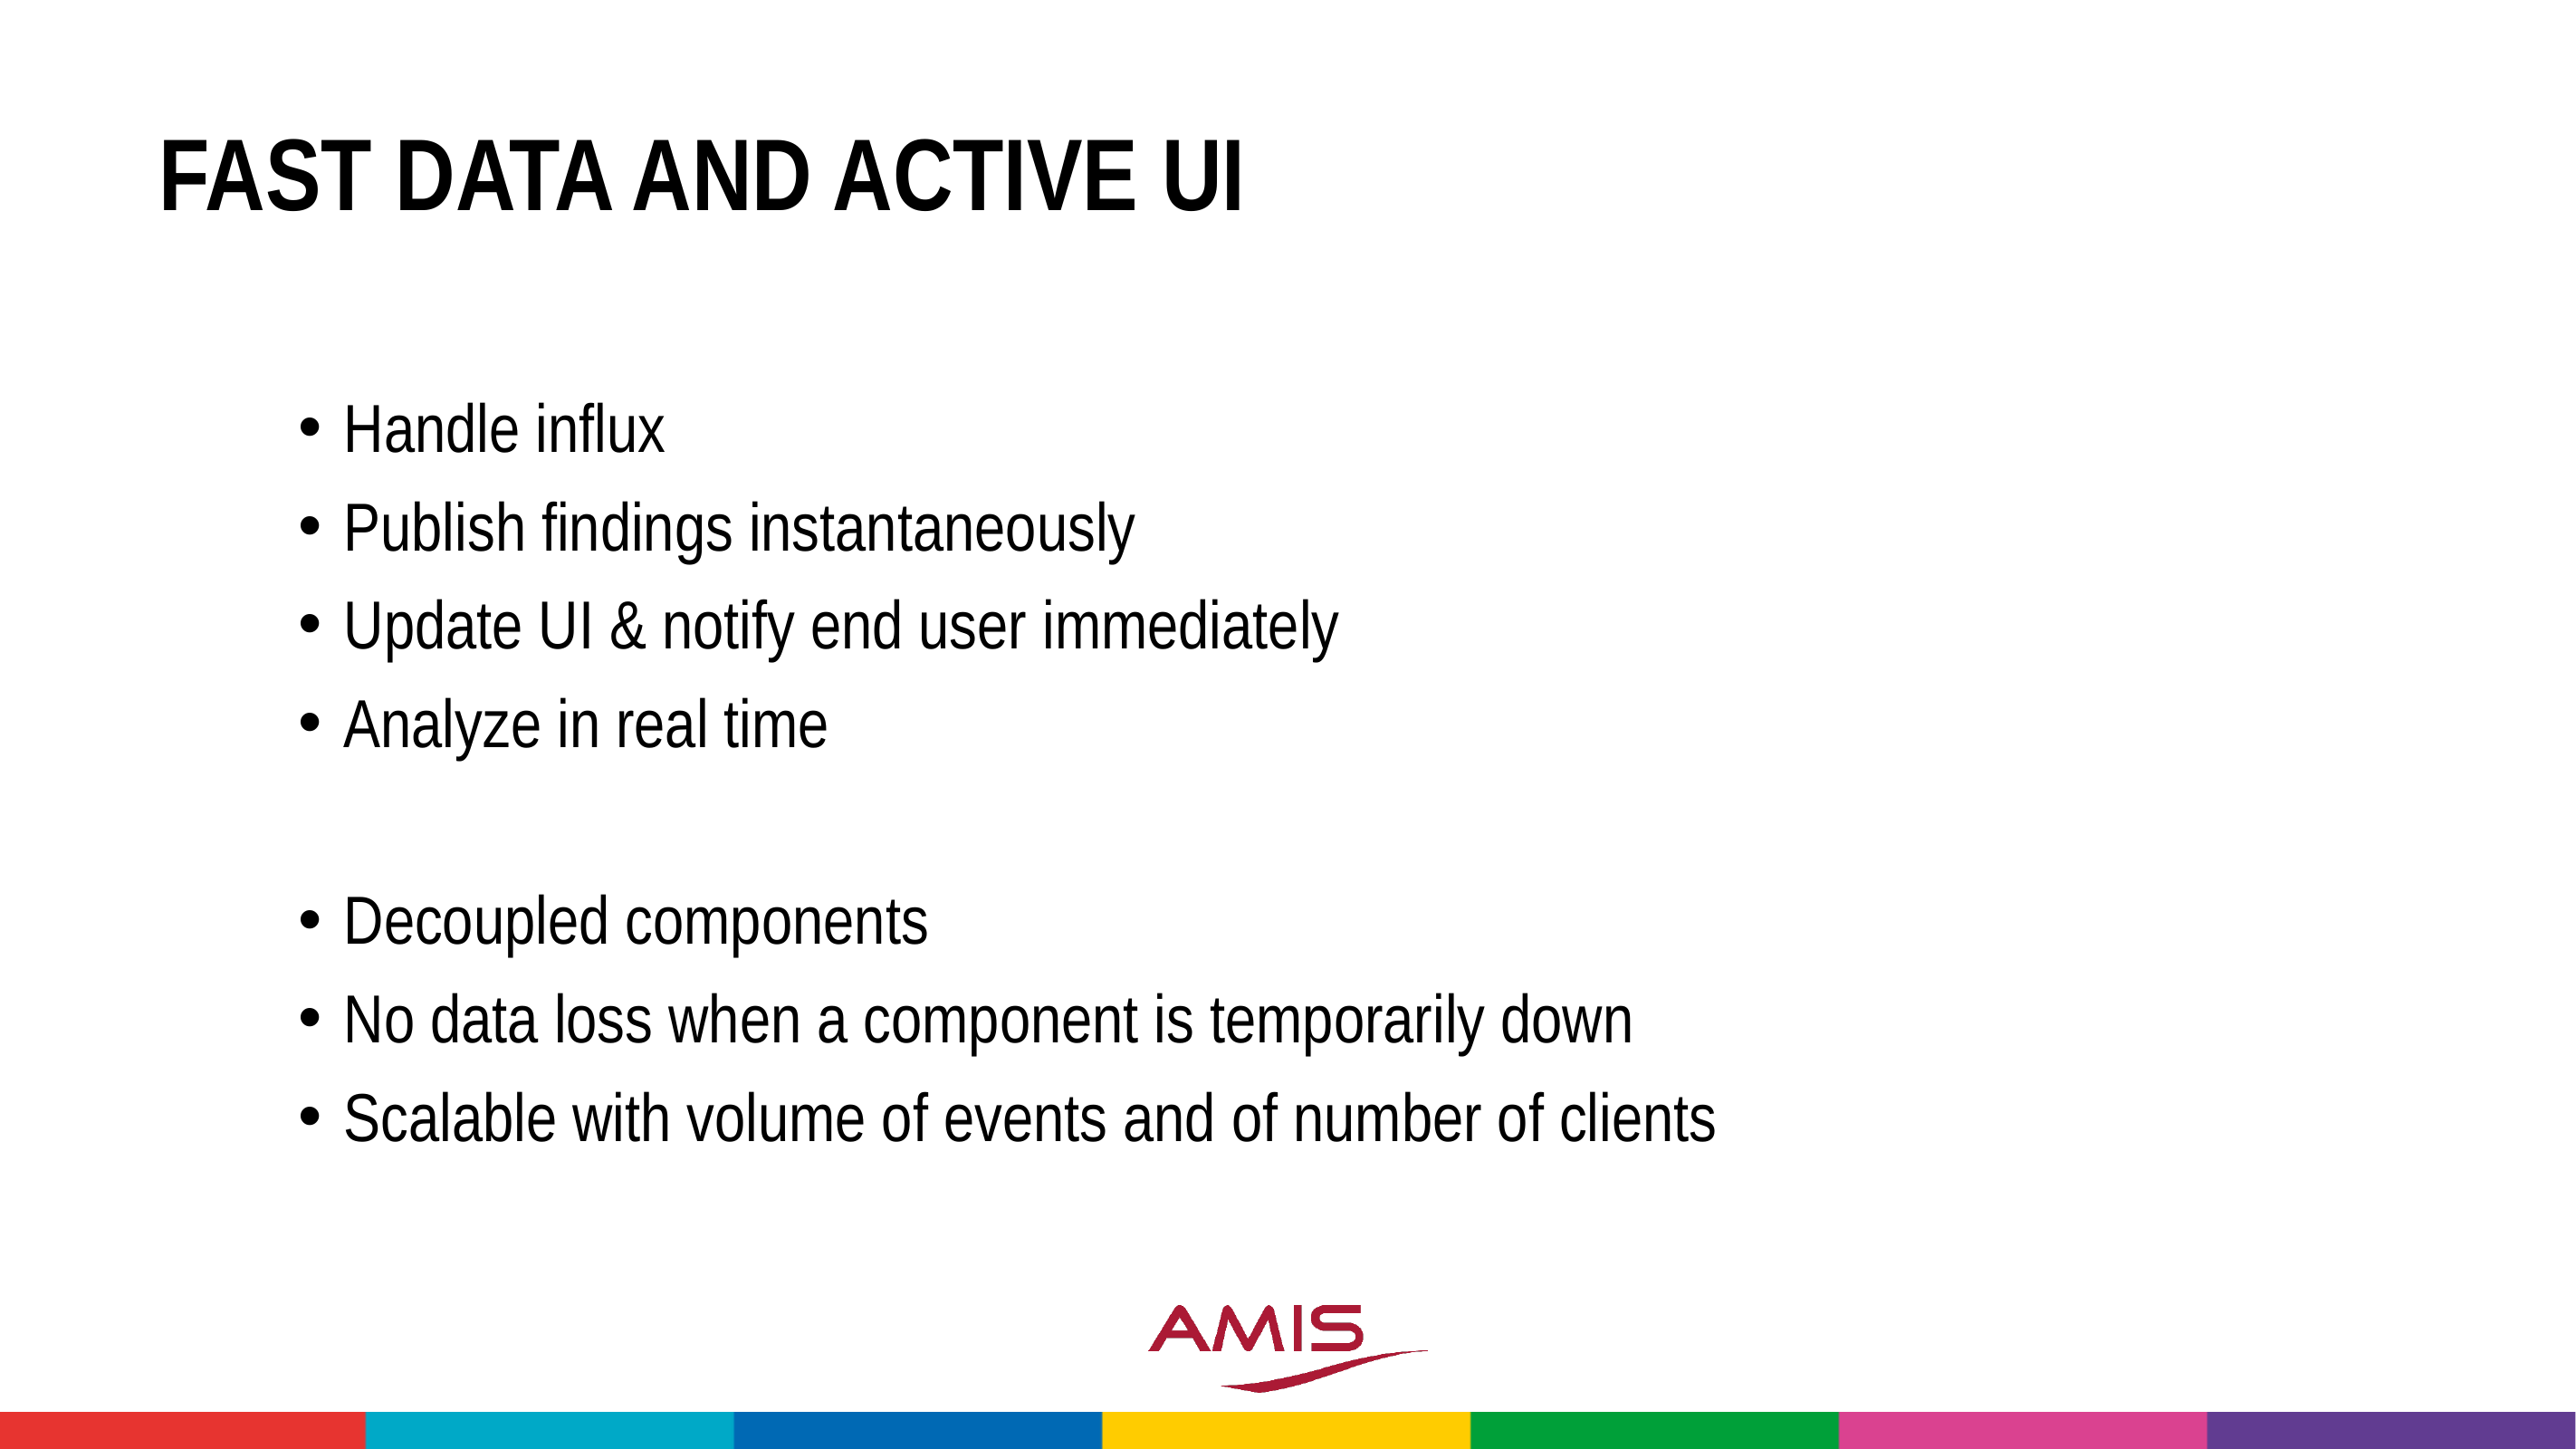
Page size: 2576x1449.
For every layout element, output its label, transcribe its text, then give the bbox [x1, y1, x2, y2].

title Fast data and active UI [145, 125, 2059, 326]
list Handle influx Publish findings instantaneously Update UI & notify end user immediately Analyze in real time Decoupled components No data loss when a component is temporarily down Scalable with volume of events and of number of clients [284, 387, 2059, 1238]
picture [735, 1412, 2576, 1449]
picture [0, 1412, 733, 1449]
picture [1148, 1305, 1428, 1393]
